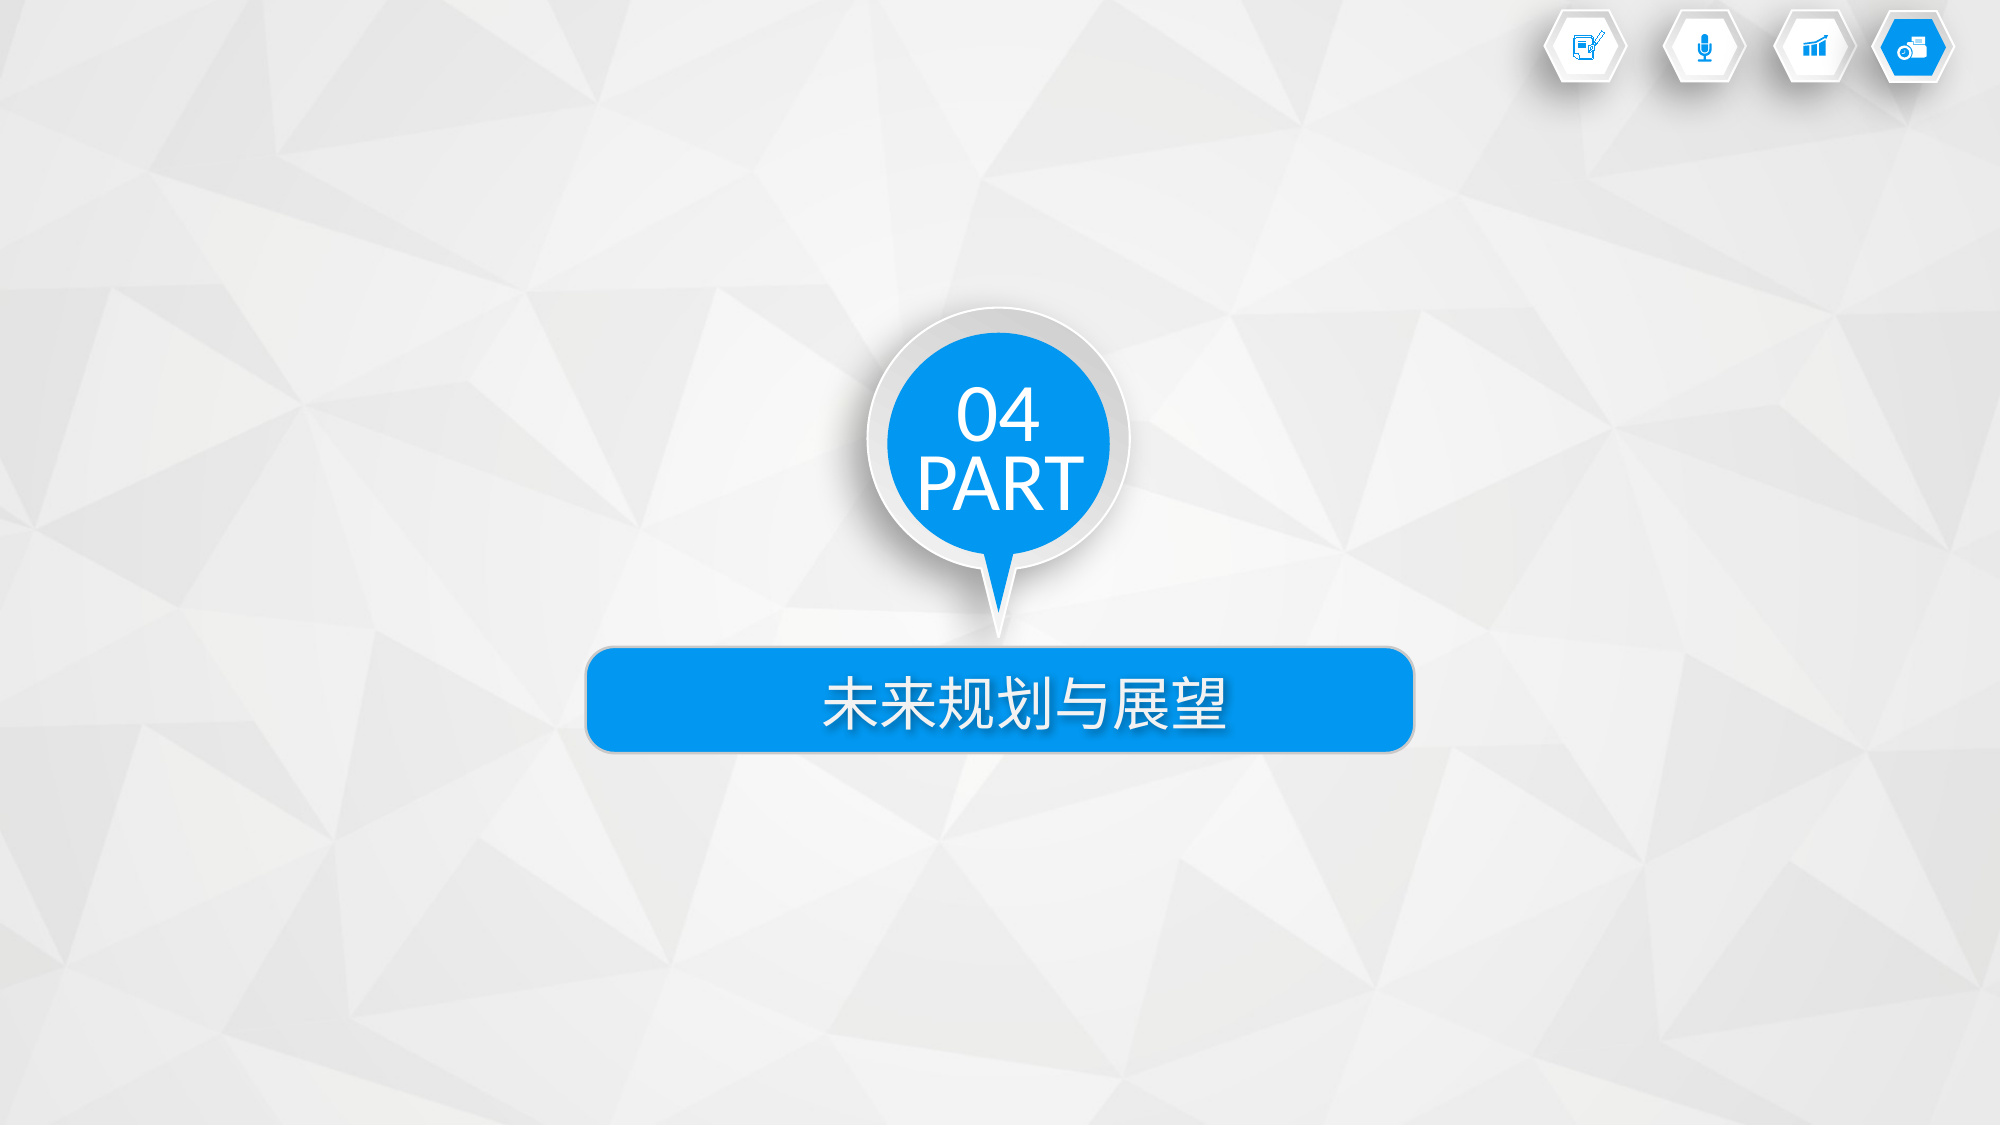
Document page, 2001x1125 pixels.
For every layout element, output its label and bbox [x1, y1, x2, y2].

text_box [1872, 11, 1955, 82]
picture [0, 0, 2000, 1125]
text_box [867, 307, 1130, 638]
text_box [1544, 10, 1627, 82]
text_box [1774, 10, 1857, 82]
text_box [585, 646, 1415, 754]
text_box [1663, 10, 1746, 82]
